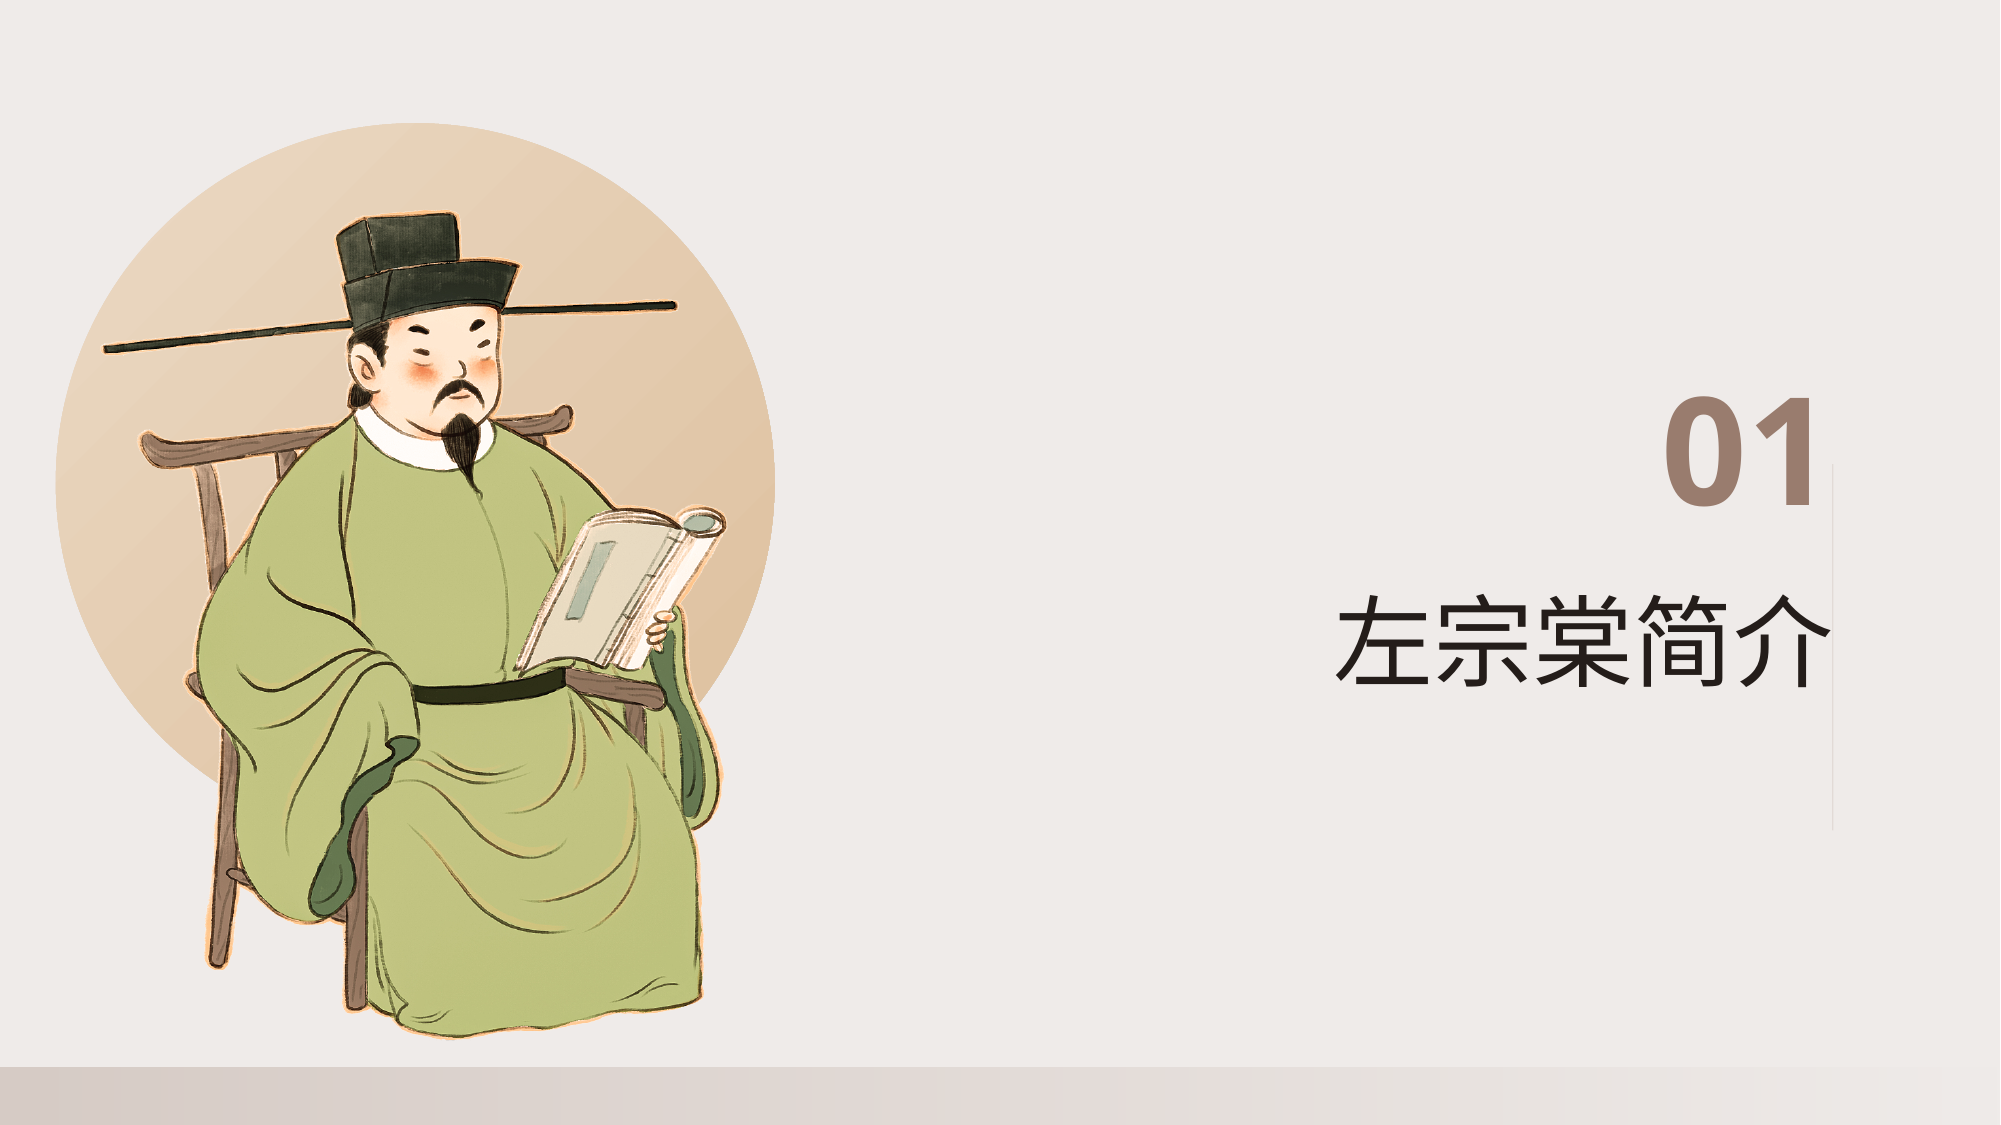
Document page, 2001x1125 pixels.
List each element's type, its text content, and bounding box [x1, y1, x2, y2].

title 左宗棠简介 [791, 579, 1834, 830]
list 01 [1582, 312, 1834, 563]
picture [84, 131, 741, 1117]
